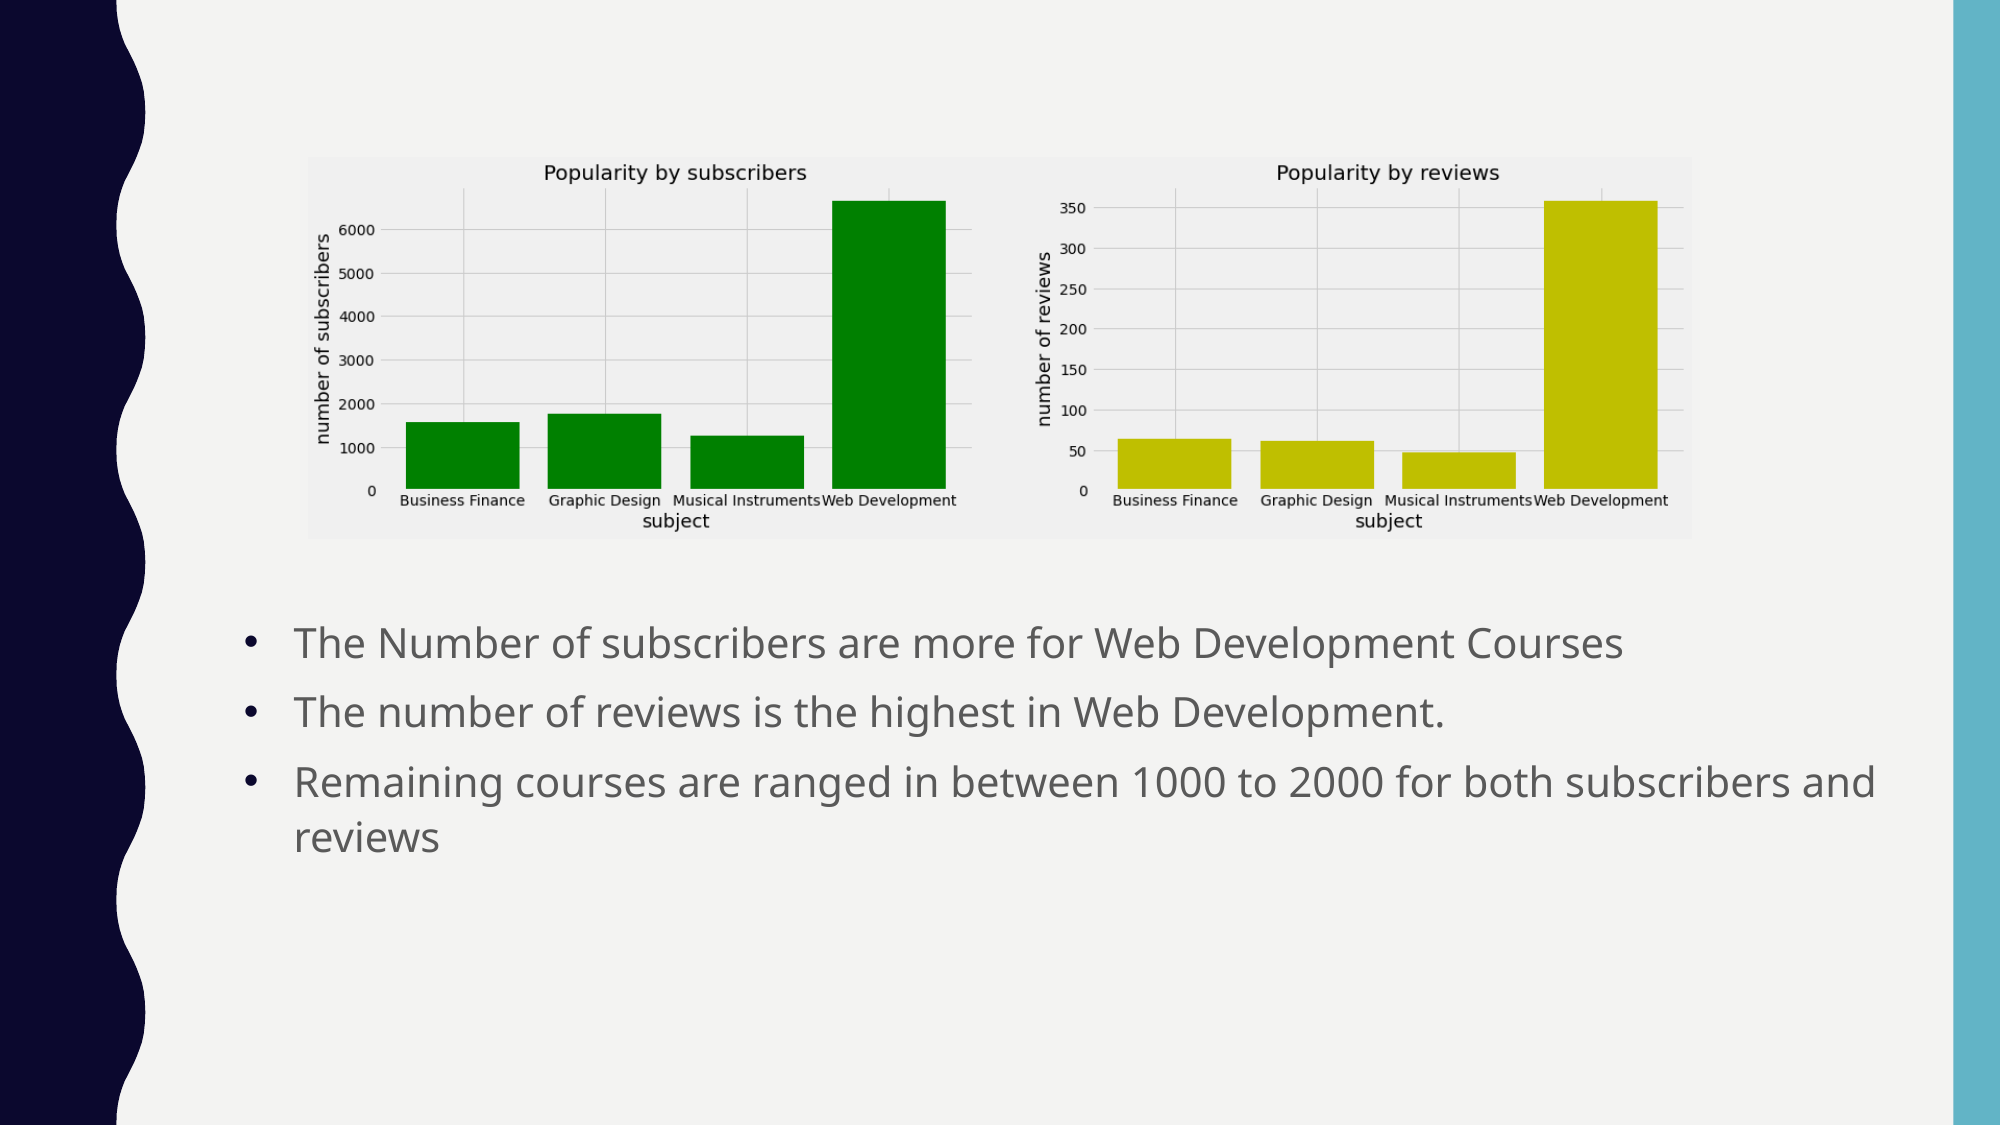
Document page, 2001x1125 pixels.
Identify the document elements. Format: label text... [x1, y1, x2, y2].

picture [308, 157, 1692, 539]
list The Number of subscribers are more for Web Development Courses The number of reviews is the highest in Web Development. Remaining courses are ranged in between 1000 to 2000 for both subscribers and reviews [228, 603, 2000, 1046]
